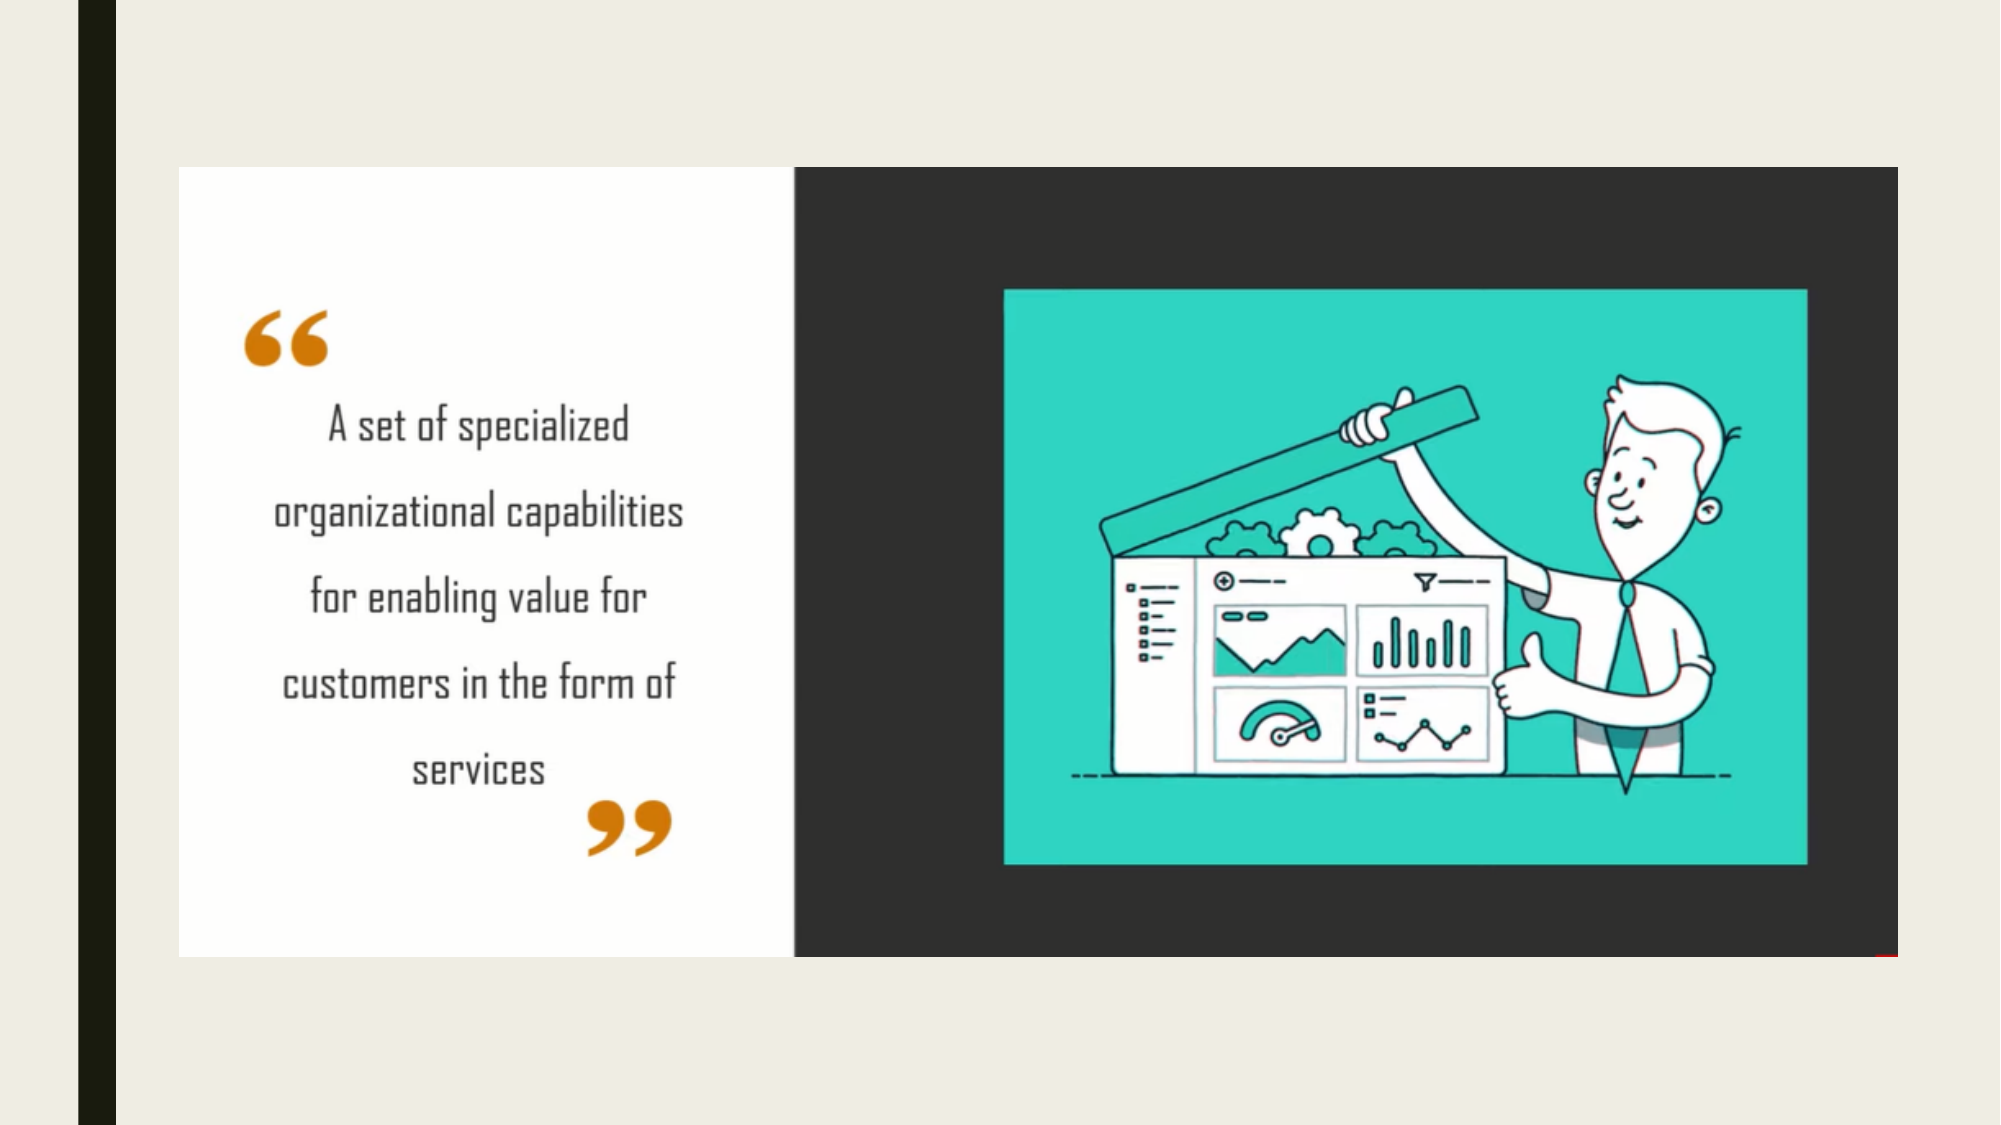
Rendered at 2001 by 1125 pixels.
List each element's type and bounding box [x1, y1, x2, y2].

picture [179, 167, 1898, 957]
